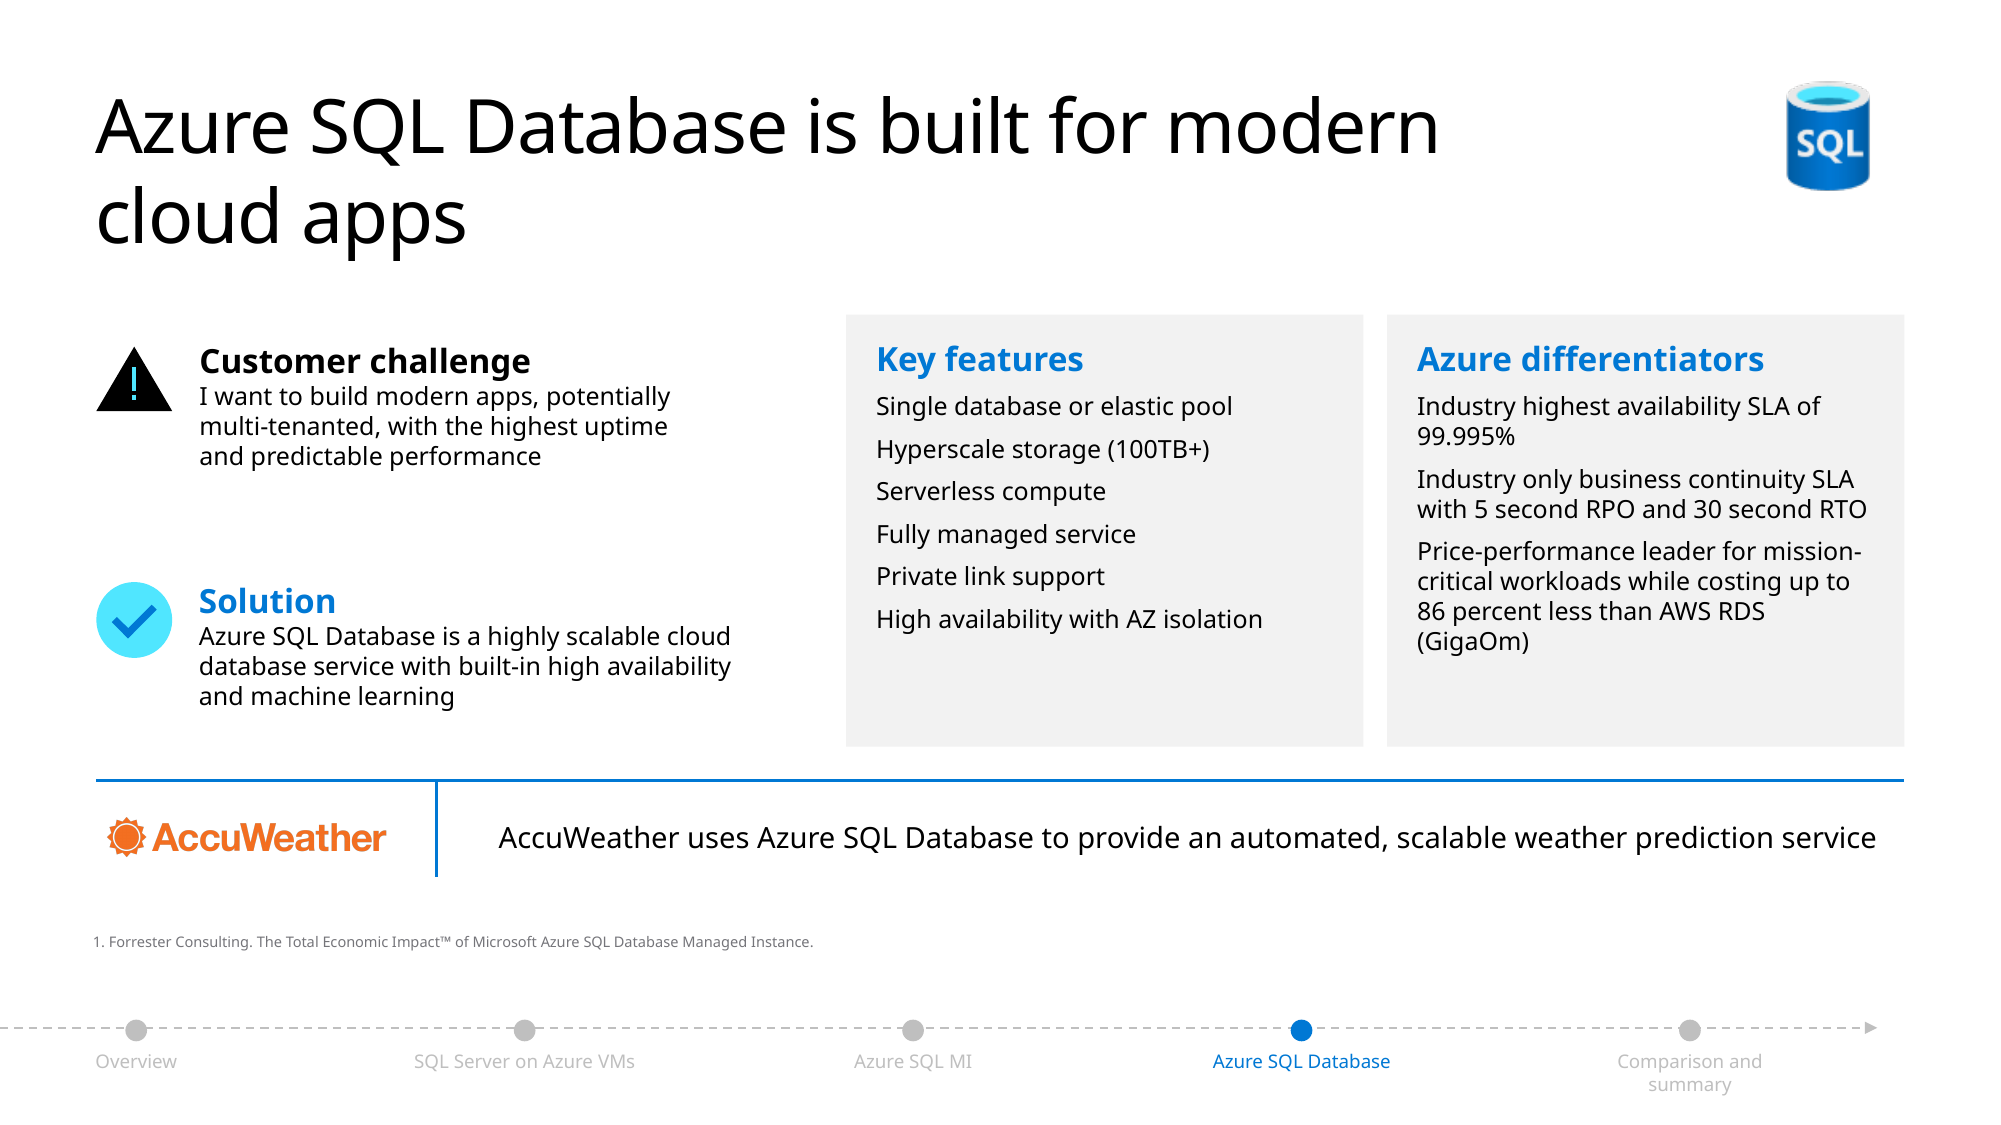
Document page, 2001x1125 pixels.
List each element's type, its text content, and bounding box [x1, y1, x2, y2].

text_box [0, 1019, 1878, 1074]
text_box Solution Azure SQL Database is a highly scalable cloud database service with built-in high availability and machine learning [198, 580, 734, 711]
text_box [96, 346, 173, 412]
picture [92, 813, 401, 861]
text_box AccuWeather uses Azure SQL Database to provide an automated, scalable weather prediction service [483, 794, 1904, 880]
text_box 1. Forrester Consulting. The Total Economic Impact™ of Microsoft Azure SQL Database Managed Instance. [92, 932, 1649, 953]
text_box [96, 581, 173, 659]
text_box Key features Single database or elastic pool Hyperscale storage (100TB+) Serverless compute Fully managed service Private link support High availability with AZ isolation [845, 314, 1364, 747]
picture [1770, 79, 1887, 195]
text_box Customer challenge I want to build modern apps, potentially multi-tenanted, with the highest uptime and predictable performance [199, 340, 720, 471]
text_box Azure differentiators Industry highest availability SLA of 99.995% Industry only business continuity SLA with 5 second RPO and 30 second RTO Price-performance leader for mission-critical workloads while costing up to 86 percent less than AWS RDS (GigaOm) [1386, 314, 1905, 747]
title Azure SQL Database is built for modern cloud apps [94, 78, 1576, 169]
